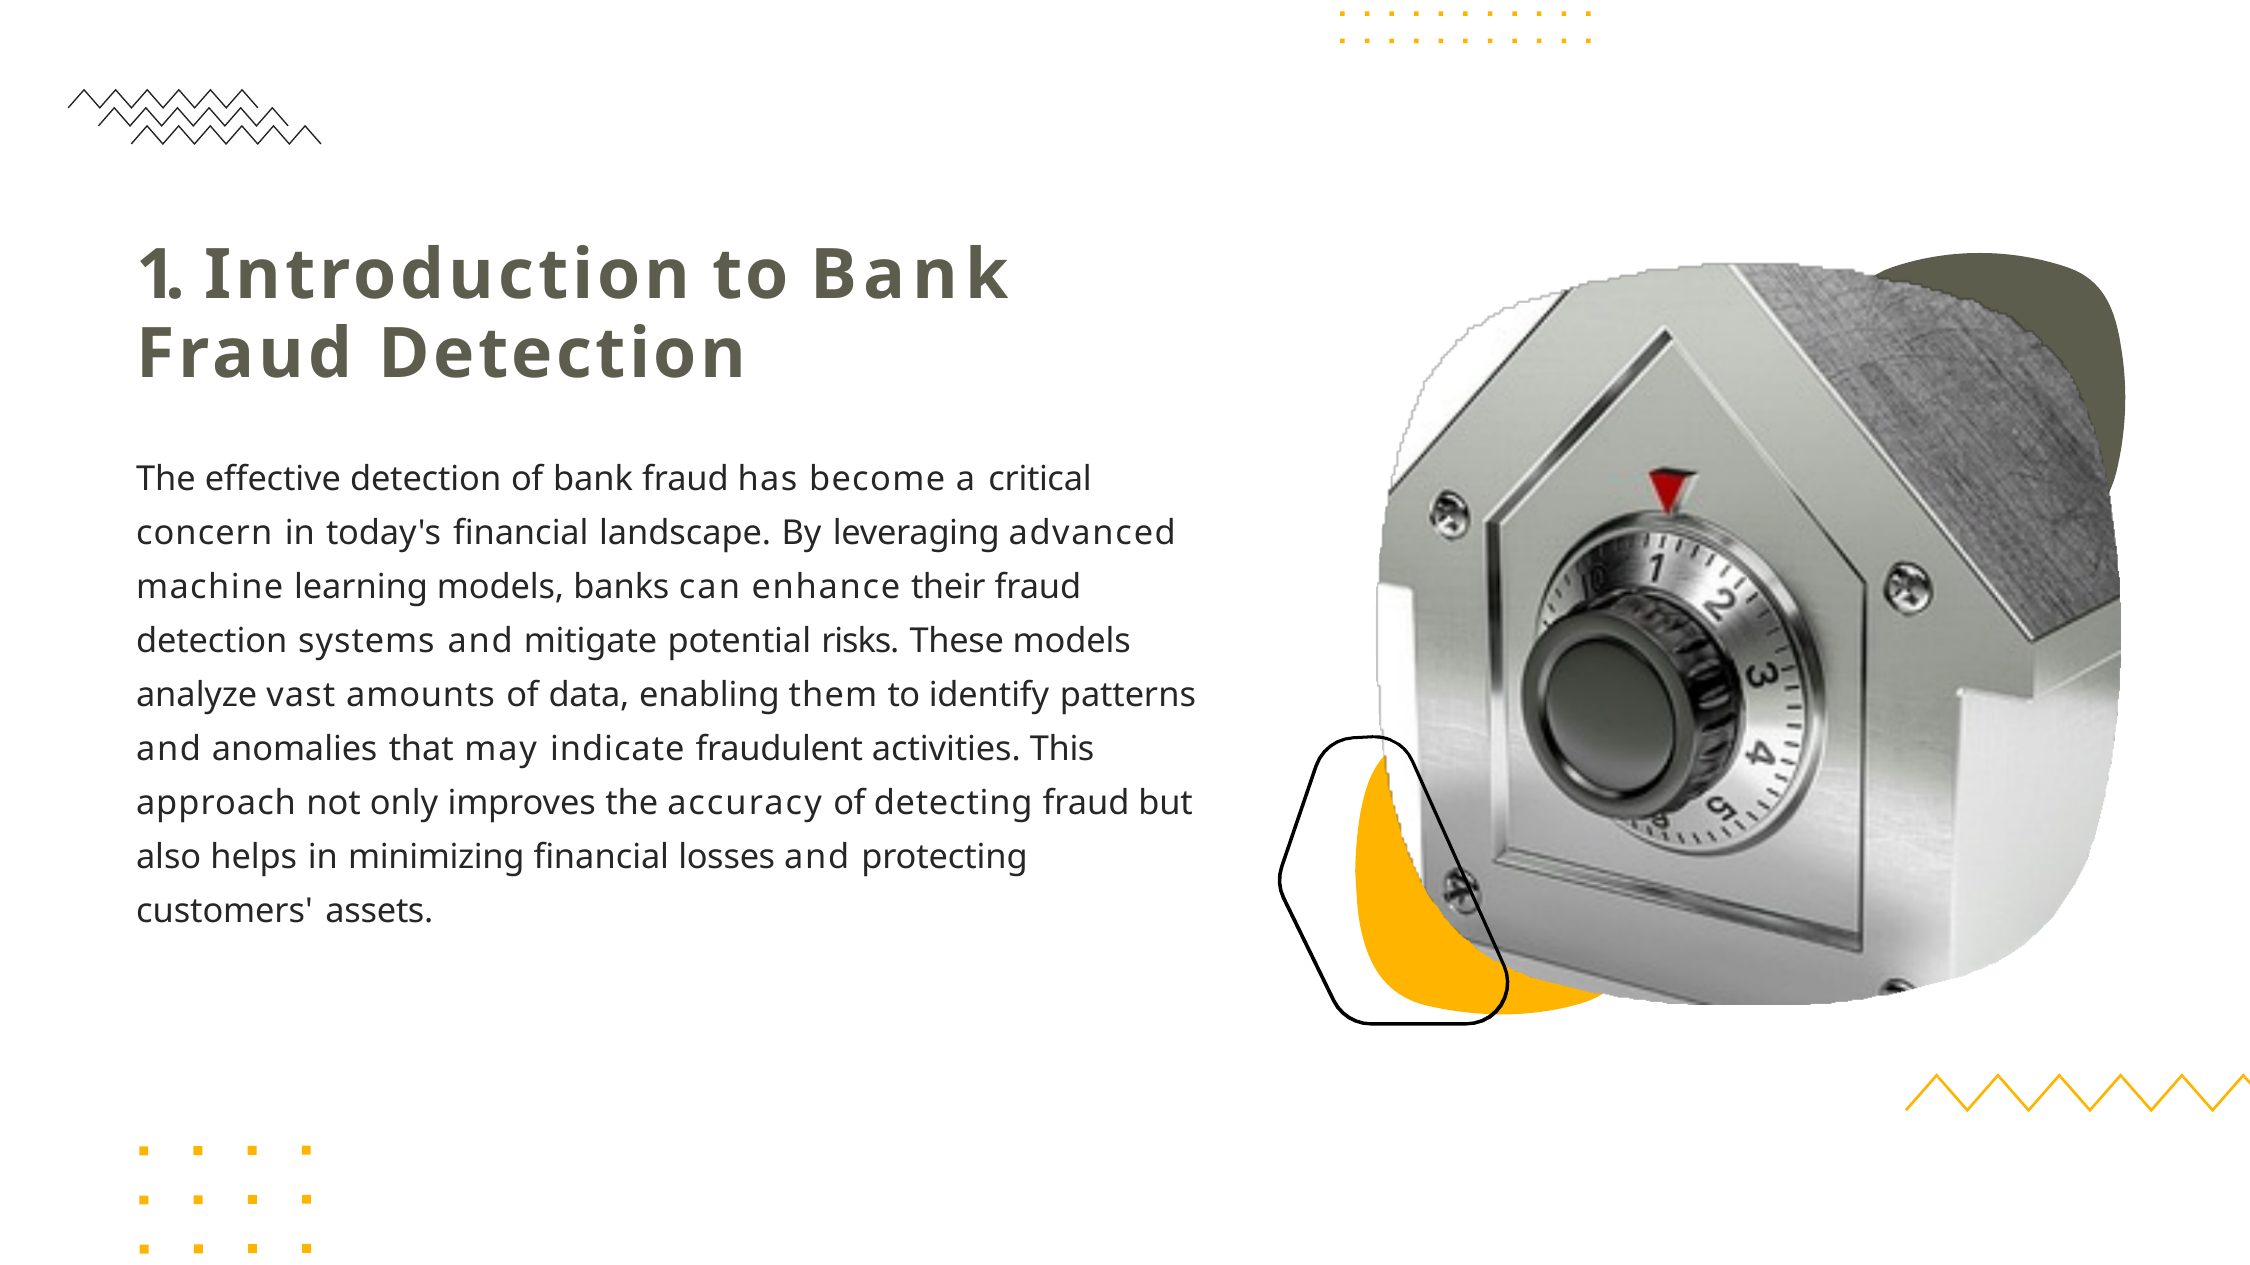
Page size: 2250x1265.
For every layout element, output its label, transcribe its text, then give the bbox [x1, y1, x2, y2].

text_box [301, 1145, 311, 1155]
text_box The effective detection of bank fraud has become a critical concern in today's financial landscape. By leveraging advanced machine learning models, banks can enhance their fraud detection systems and mitigate potential risks. These models analyze vast amounts of data, enabling them to identify patterns and anomalies that may indicate fraudulent activities. This approach not only improves the accuracy of detecting fraud but also helps in minimizing financial losses and protecting customers' assets. [134, 444, 1202, 929]
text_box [1277, 252, 2126, 1026]
text_box [67, 88, 259, 109]
text_box [97, 106, 289, 127]
text_box [1905, 1073, 2250, 1113]
text_box [130, 124, 322, 145]
text_box [248, 1244, 257, 1254]
text_box [247, 1195, 257, 1204]
text_box [302, 1194, 311, 1204]
text_box [193, 1195, 203, 1205]
text_box [139, 1195, 149, 1205]
text_box [139, 1244, 149, 1254]
text_box [193, 1244, 203, 1254]
text_box [302, 1243, 312, 1253]
text_box [247, 1145, 257, 1155]
text_box [193, 1146, 203, 1156]
text_box [139, 1146, 149, 1156]
title 1. Introduction to Bank Fraud Detection [134, 223, 1225, 444]
